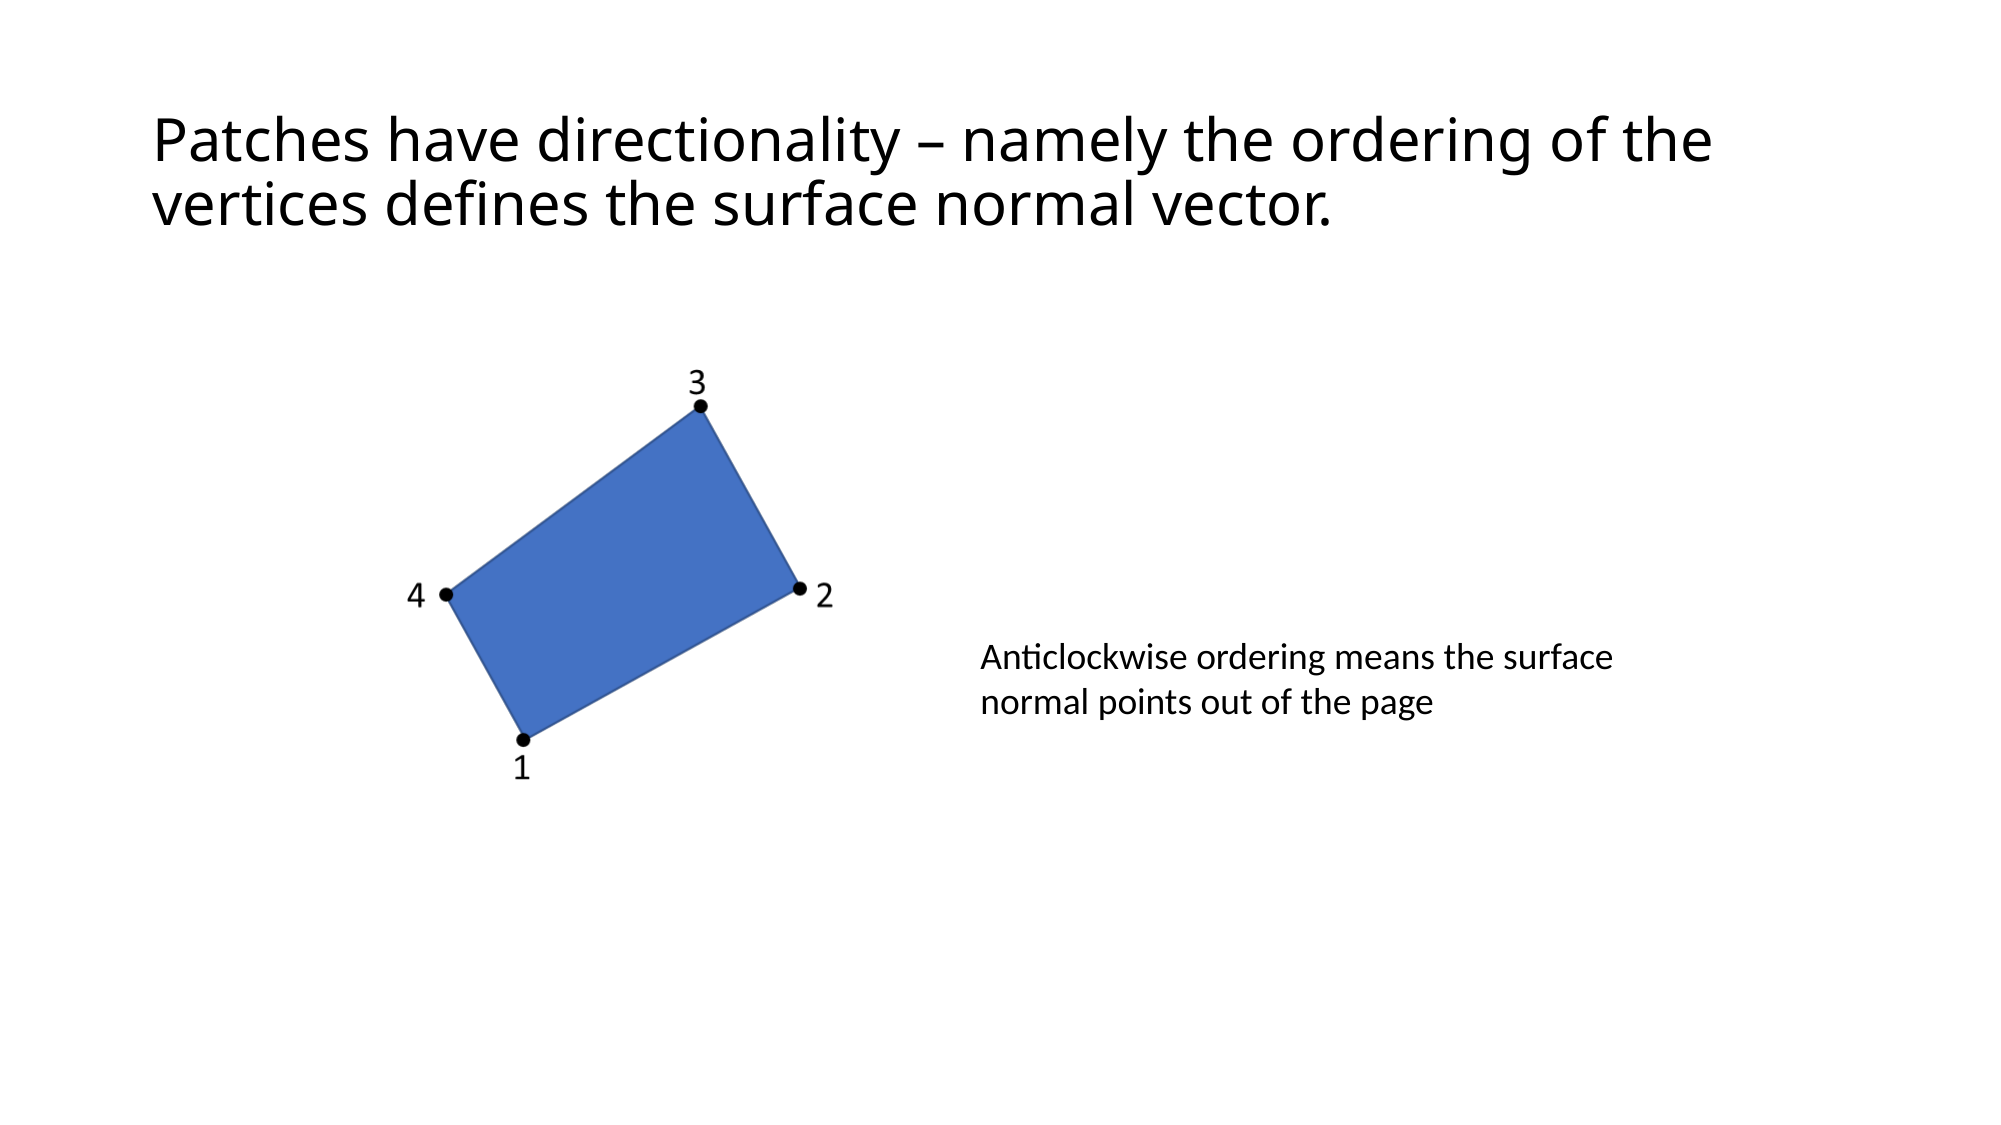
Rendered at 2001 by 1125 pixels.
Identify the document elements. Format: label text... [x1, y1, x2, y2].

title Patches have directionality – namely the ordering of the vertices defines the surface normal vector. [137, 101, 1863, 319]
picture [383, 346, 867, 813]
text_box Anticlockwise ordering means the surface normal points out of the page [965, 624, 1688, 730]
